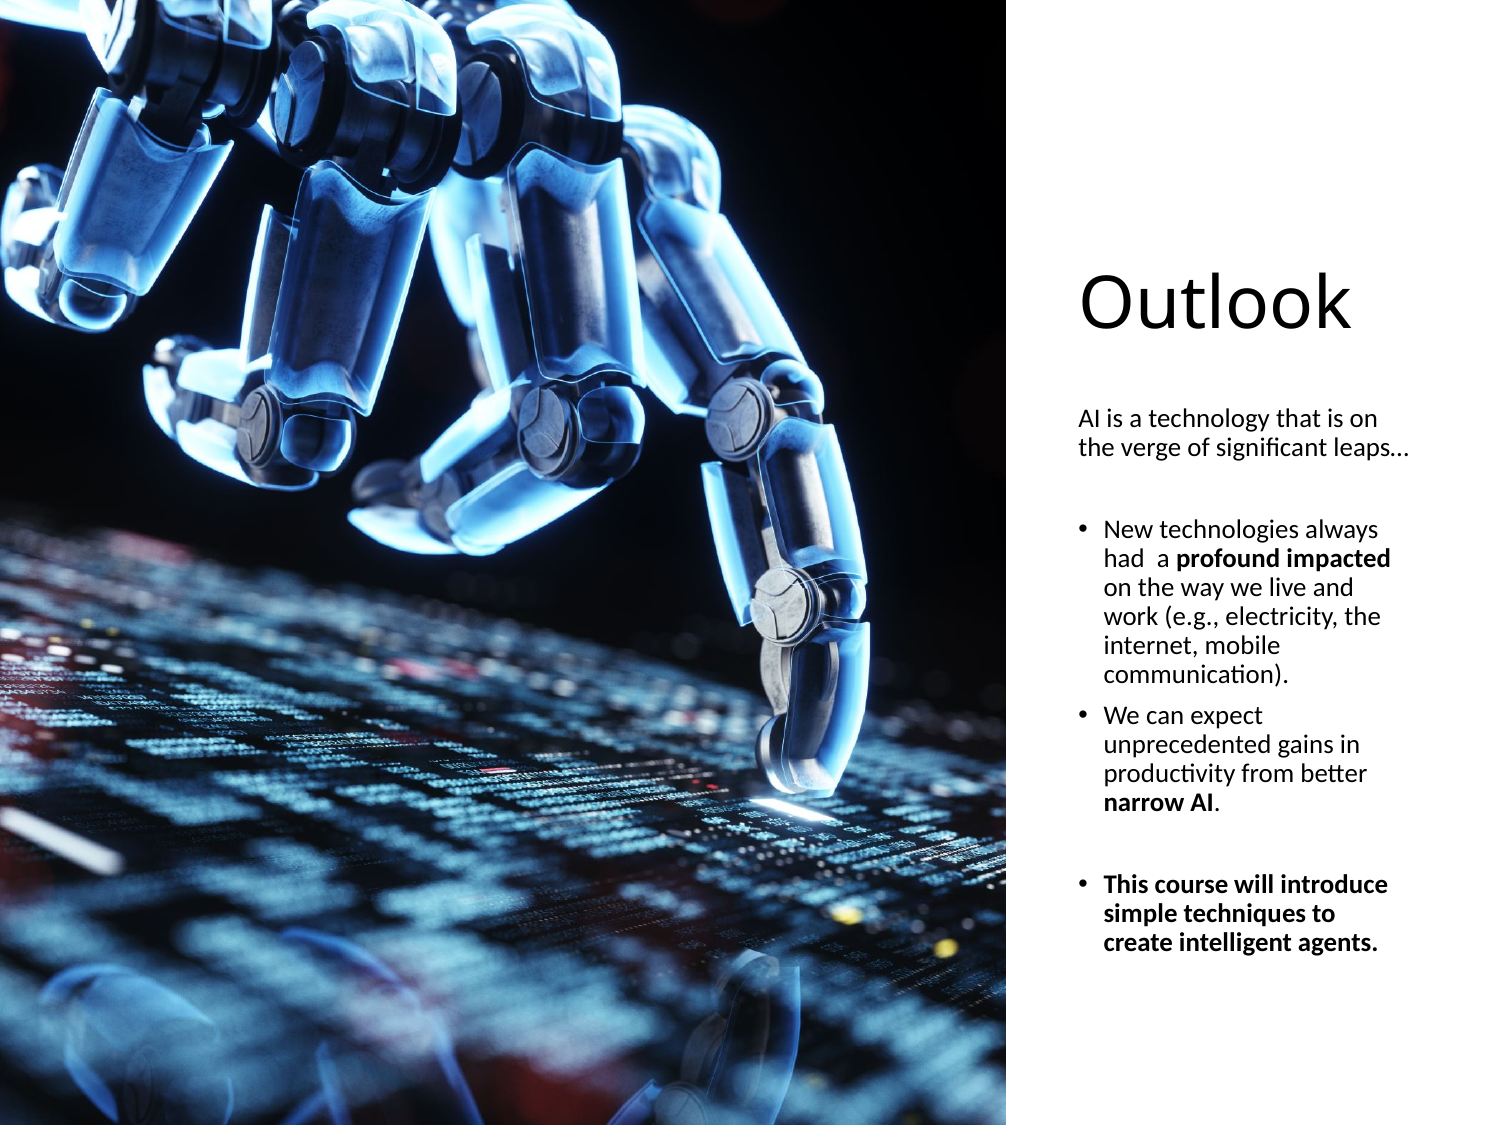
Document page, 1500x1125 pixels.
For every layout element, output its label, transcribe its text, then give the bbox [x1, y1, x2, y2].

picture [0, 0, 1006, 1125]
list AI is a technology that is on the verge of significant leaps… New technologies always had a profound impacted on the way we live and work (e.g., electricity, the internet, mobile communication). We can expect unprecedented gains in productivity from better narrow AI. This course will introduce simple techniques to create intelligent agents. [1063, 396, 1426, 978]
title Outlook [1063, 80, 1444, 352]
